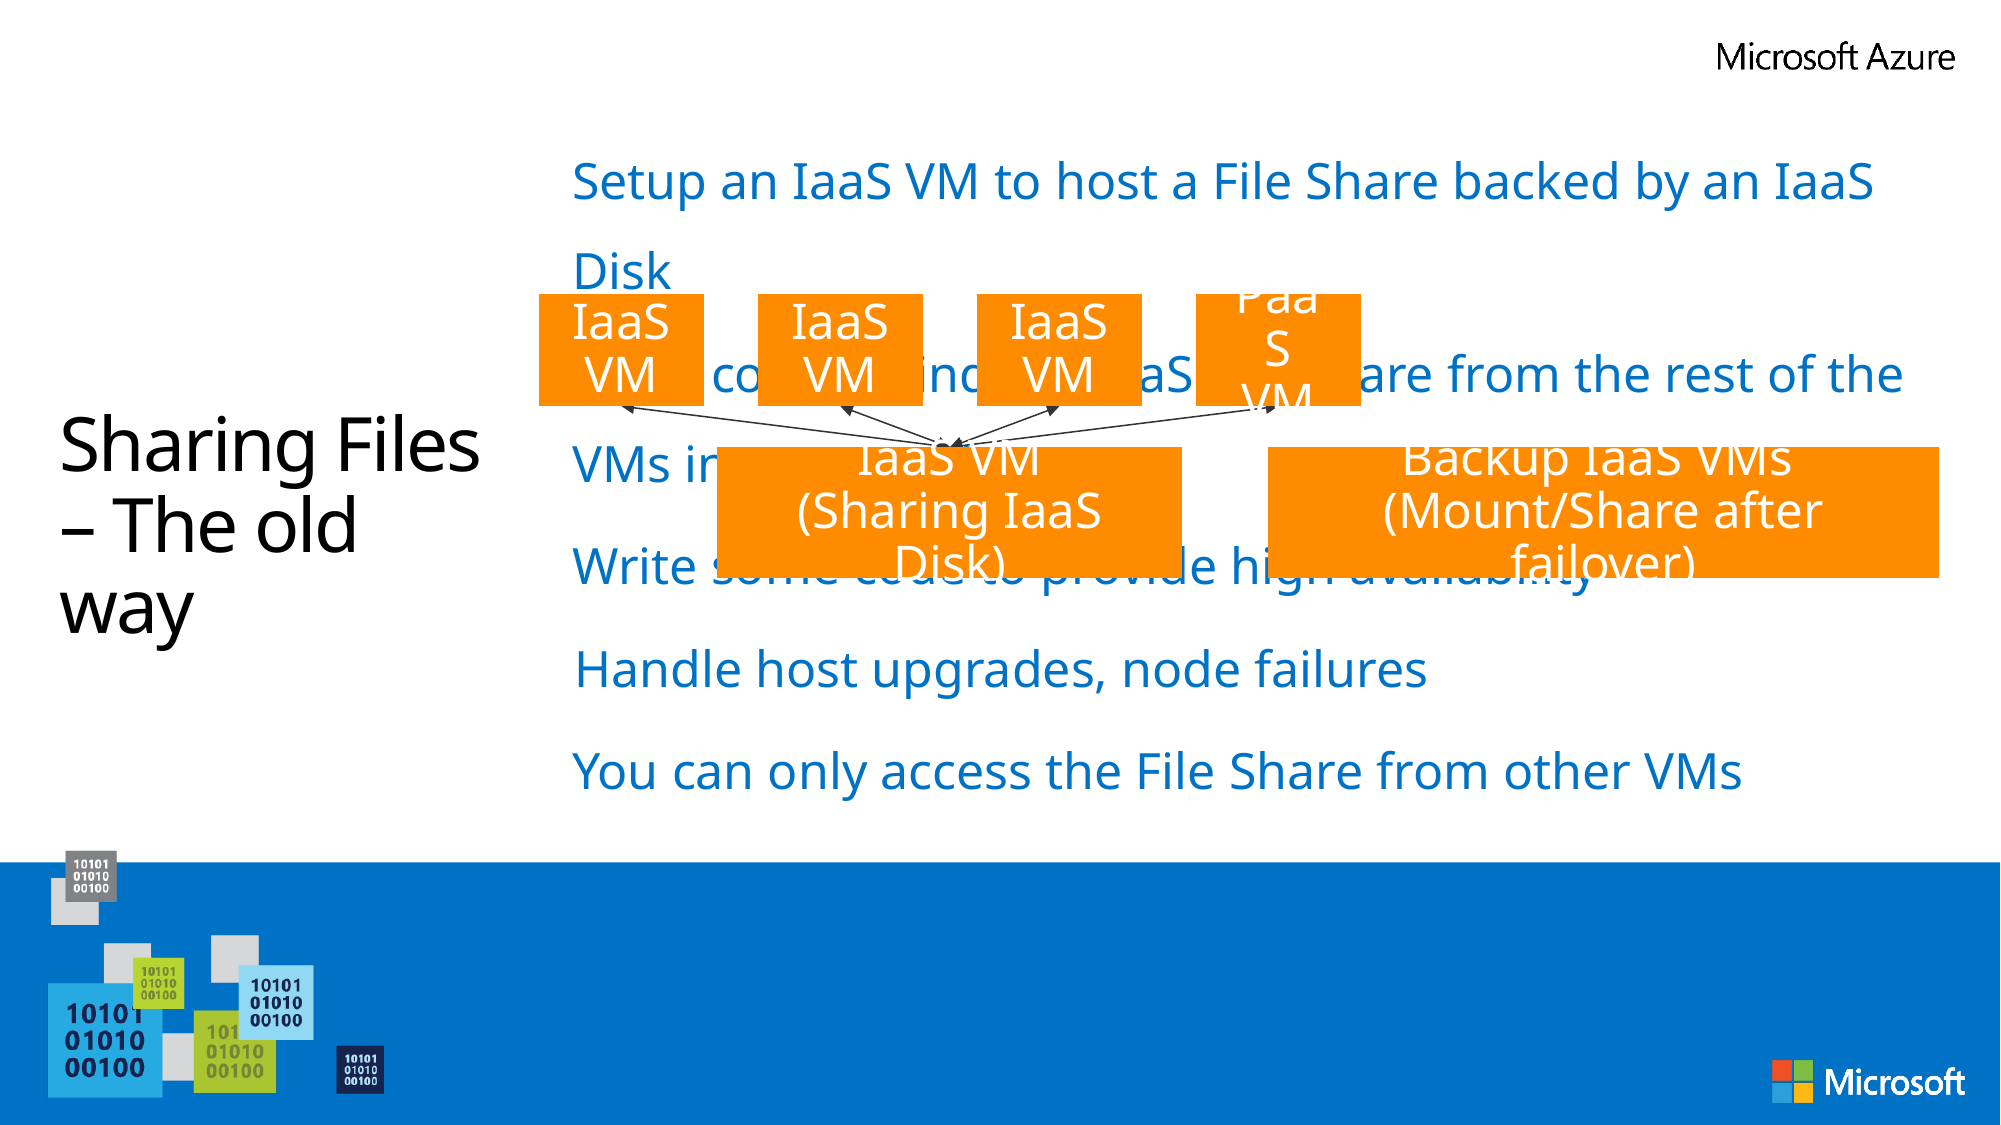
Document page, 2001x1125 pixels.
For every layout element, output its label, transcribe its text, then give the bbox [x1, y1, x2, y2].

title Sharing Files – The old way [45, 399, 513, 551]
picture [17, 808, 463, 1125]
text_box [538, 294, 1940, 579]
picture [1699, 24, 1973, 88]
picture [1772, 1060, 1965, 1103]
list Setup an IaaS VM to host a File Share backed by an IaaS Disk Write code to find the IaaS File Share from the rest of the VMs in your service. Write some code to provide high availability Handle host upgrades, node failures You can only access the File Share from other VMs [557, 112, 1973, 838]
